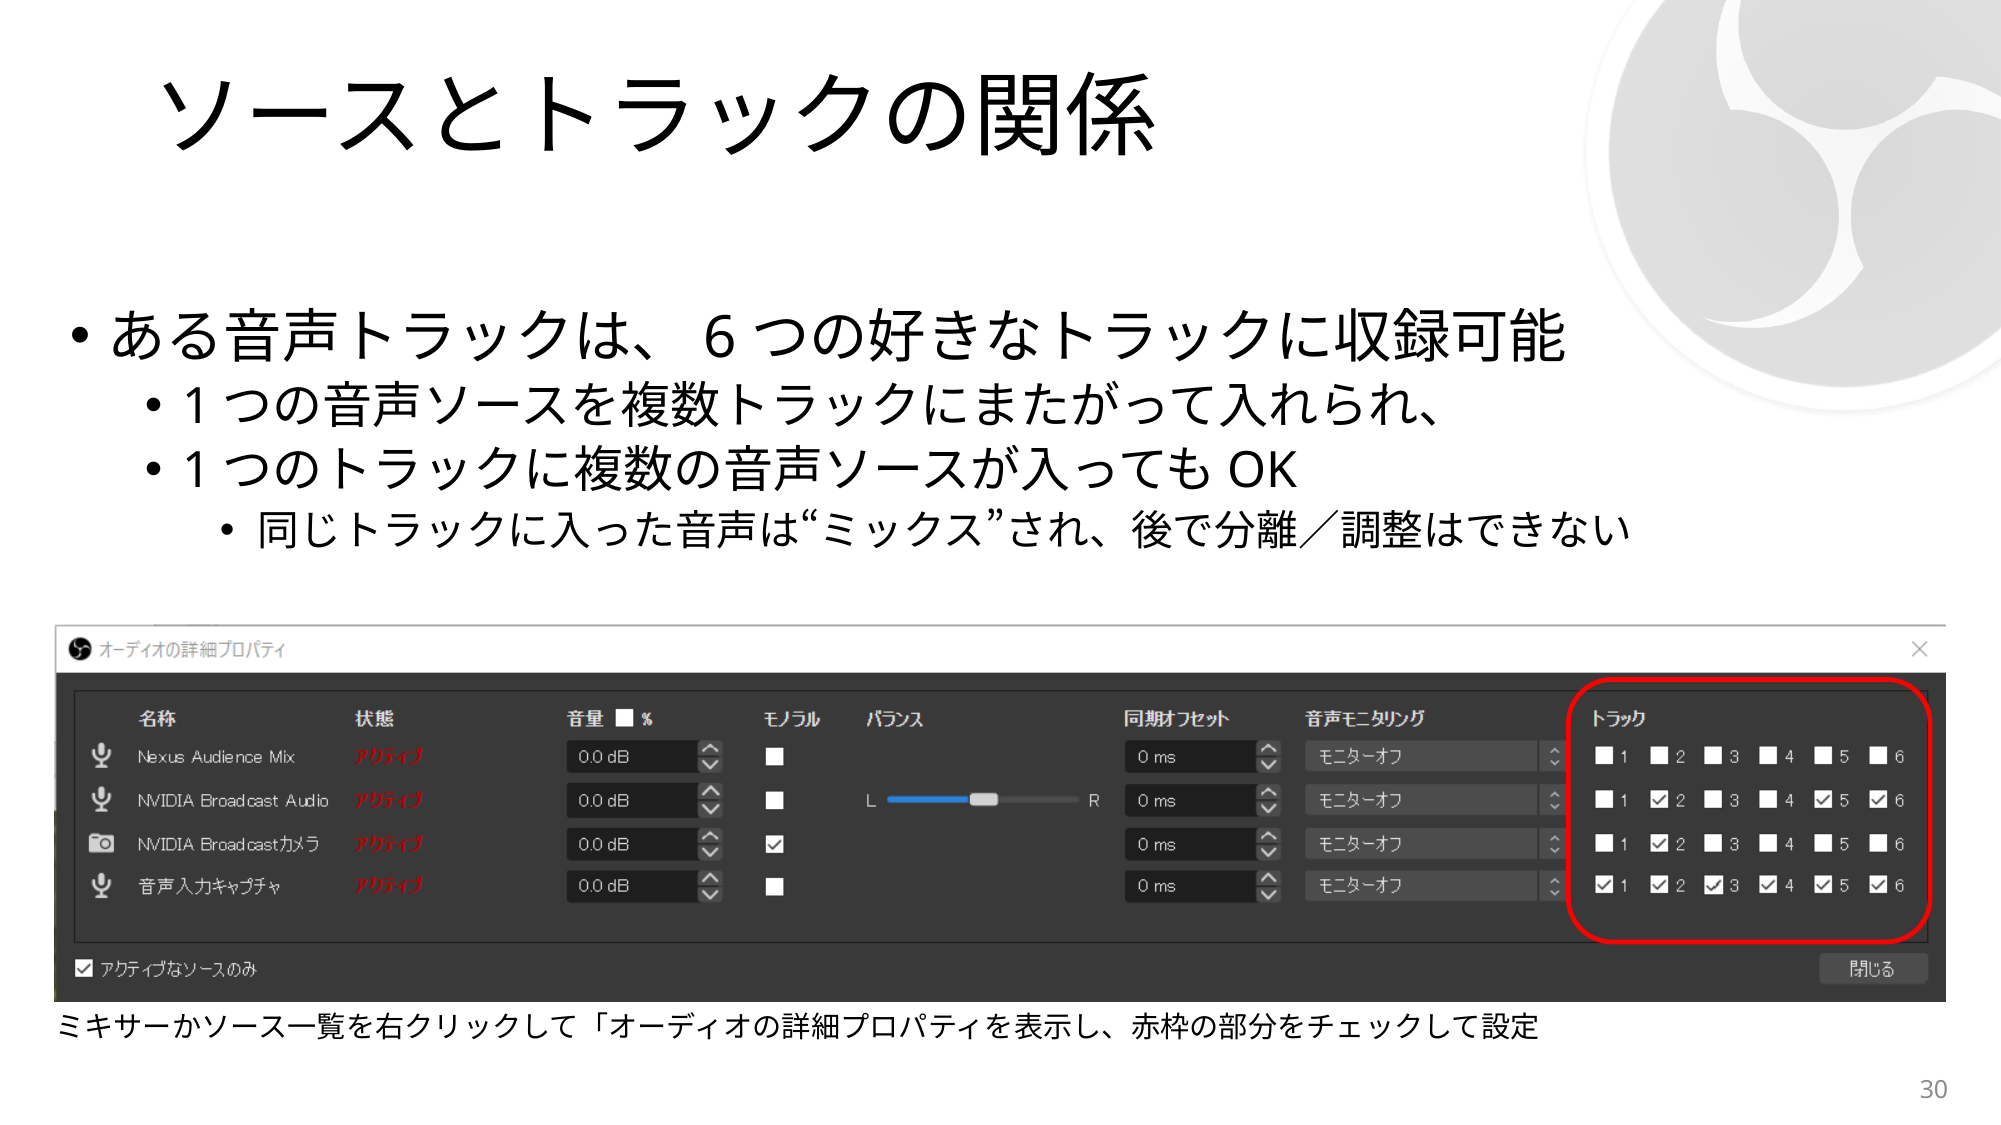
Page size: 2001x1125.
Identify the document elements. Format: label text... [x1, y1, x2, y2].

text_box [31, 624, 1946, 1052]
list ある音声トラックは、6つの好きなトラックに収録可能 1つの音声ソースを複数トラックにまたがって入れられ、 1つのトラックに複数の音声ソースが入ってもOK 同じトラックに入った音声は“ミックス”され、後で分離／調整はできない [54, 299, 1946, 624]
title ソースとトラックの関係 [137, 59, 1863, 178]
slide_number 30 [1513, 1072, 1964, 1110]
